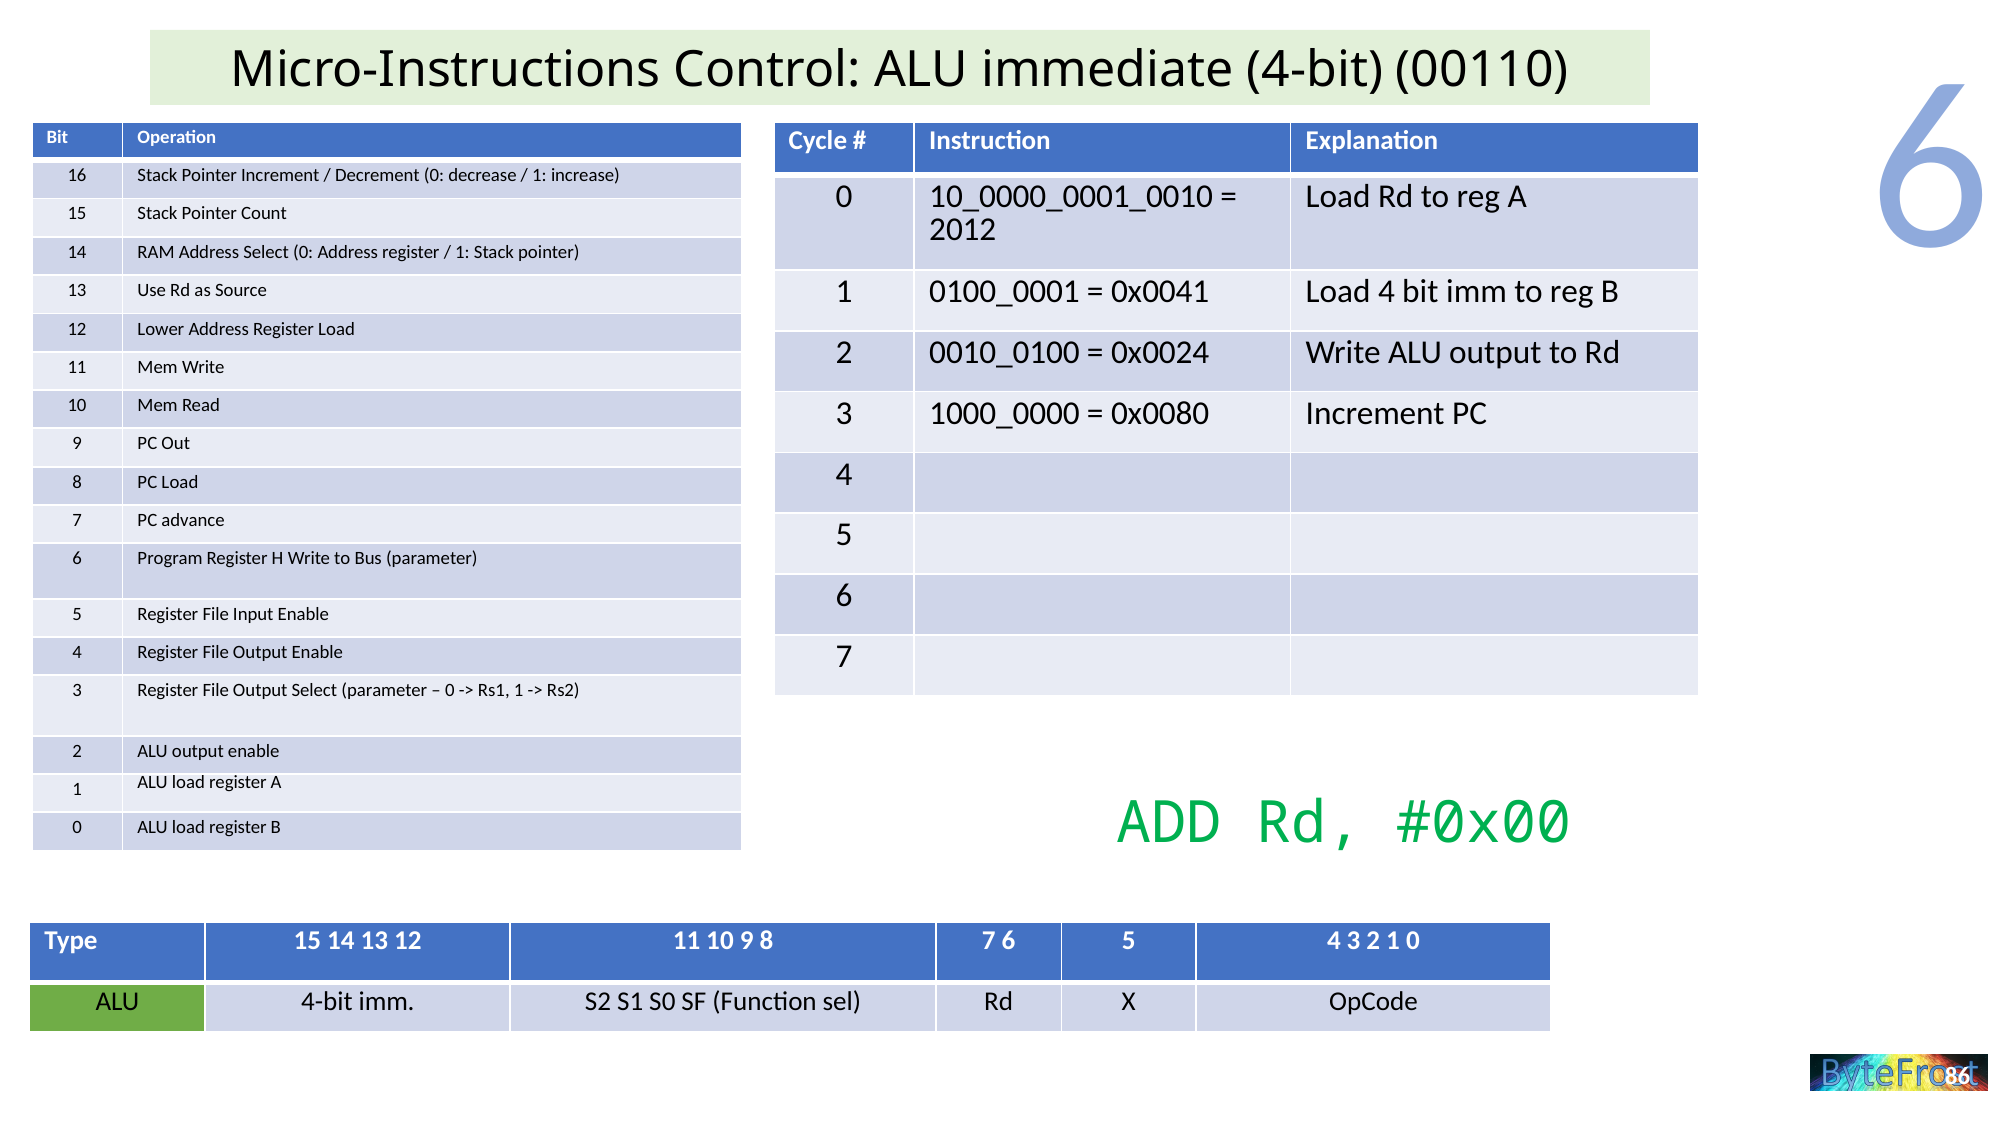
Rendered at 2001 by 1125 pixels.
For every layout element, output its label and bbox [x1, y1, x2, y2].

table_cell [33, 600, 122, 636]
table_cell [511, 985, 935, 1031]
table_cell [1291, 514, 1698, 573]
table_cell [1291, 453, 1698, 512]
table_cell [33, 429, 122, 466]
text_box [1066, 776, 1587, 862]
table_cell [915, 392, 1290, 452]
table_cell [915, 575, 1290, 634]
table_cell [123, 199, 741, 236]
table_cell [123, 314, 741, 351]
title [150, 29, 1650, 105]
table_cell [1291, 636, 1698, 695]
table_cell [123, 276, 741, 313]
table_cell [123, 429, 741, 466]
table_cell [915, 178, 1290, 269]
table_cell [1291, 575, 1698, 634]
table_cell [915, 453, 1290, 512]
table_cell [775, 332, 913, 391]
table_cell [123, 775, 741, 811]
table_cell [775, 453, 913, 512]
table_cell [915, 514, 1290, 573]
table_cell [206, 985, 509, 1031]
table_cell [33, 638, 122, 674]
text_box [1535, 1044, 1986, 1105]
table_cell [33, 468, 122, 504]
picture [1810, 1054, 1988, 1091]
table_header [33, 123, 122, 157]
table_cell [33, 163, 122, 198]
table_cell [1291, 332, 1698, 391]
table_header [1062, 923, 1195, 980]
table_header [937, 923, 1061, 980]
table_header [1197, 923, 1550, 980]
table_cell [30, 985, 204, 1031]
table_cell [123, 676, 741, 735]
table_header [775, 123, 913, 172]
table_cell [123, 544, 741, 598]
table_cell [123, 238, 741, 274]
table_cell [775, 271, 913, 330]
table_cell [33, 775, 122, 811]
table_cell [33, 544, 122, 598]
table_cell [915, 332, 1290, 391]
table_cell [1197, 985, 1550, 1031]
table_cell [915, 271, 1290, 330]
table_cell [33, 676, 122, 735]
table_header [915, 123, 1290, 172]
table_cell [33, 199, 122, 236]
table_cell [123, 163, 741, 198]
table_header [123, 123, 741, 157]
table_cell [123, 813, 741, 850]
table_header [30, 923, 204, 980]
table_cell [123, 506, 741, 542]
table_header [206, 923, 509, 980]
table_cell [775, 575, 913, 634]
table_cell [123, 600, 741, 636]
table_cell [775, 178, 913, 269]
text_box [1855, 0, 2000, 303]
table_cell [33, 238, 122, 274]
table_cell [33, 353, 122, 389]
table_header [511, 923, 935, 980]
table_cell [123, 391, 741, 427]
table_cell [33, 737, 122, 773]
table_cell [33, 314, 122, 351]
table_cell [123, 353, 741, 389]
table_cell [1291, 271, 1698, 330]
table_cell [937, 985, 1061, 1031]
table_cell [33, 391, 122, 427]
table_cell [33, 506, 122, 542]
table_cell [775, 514, 913, 573]
table_cell [1291, 392, 1698, 452]
table_cell [775, 392, 913, 452]
table_cell [123, 638, 741, 674]
table_cell [1291, 178, 1698, 269]
table_cell [775, 636, 913, 695]
table_header [1291, 123, 1698, 172]
table_cell [1062, 985, 1195, 1031]
table_cell [33, 813, 122, 850]
table_cell [123, 468, 741, 504]
table_cell [123, 737, 741, 773]
table_cell [33, 276, 122, 313]
table_cell [915, 636, 1290, 695]
